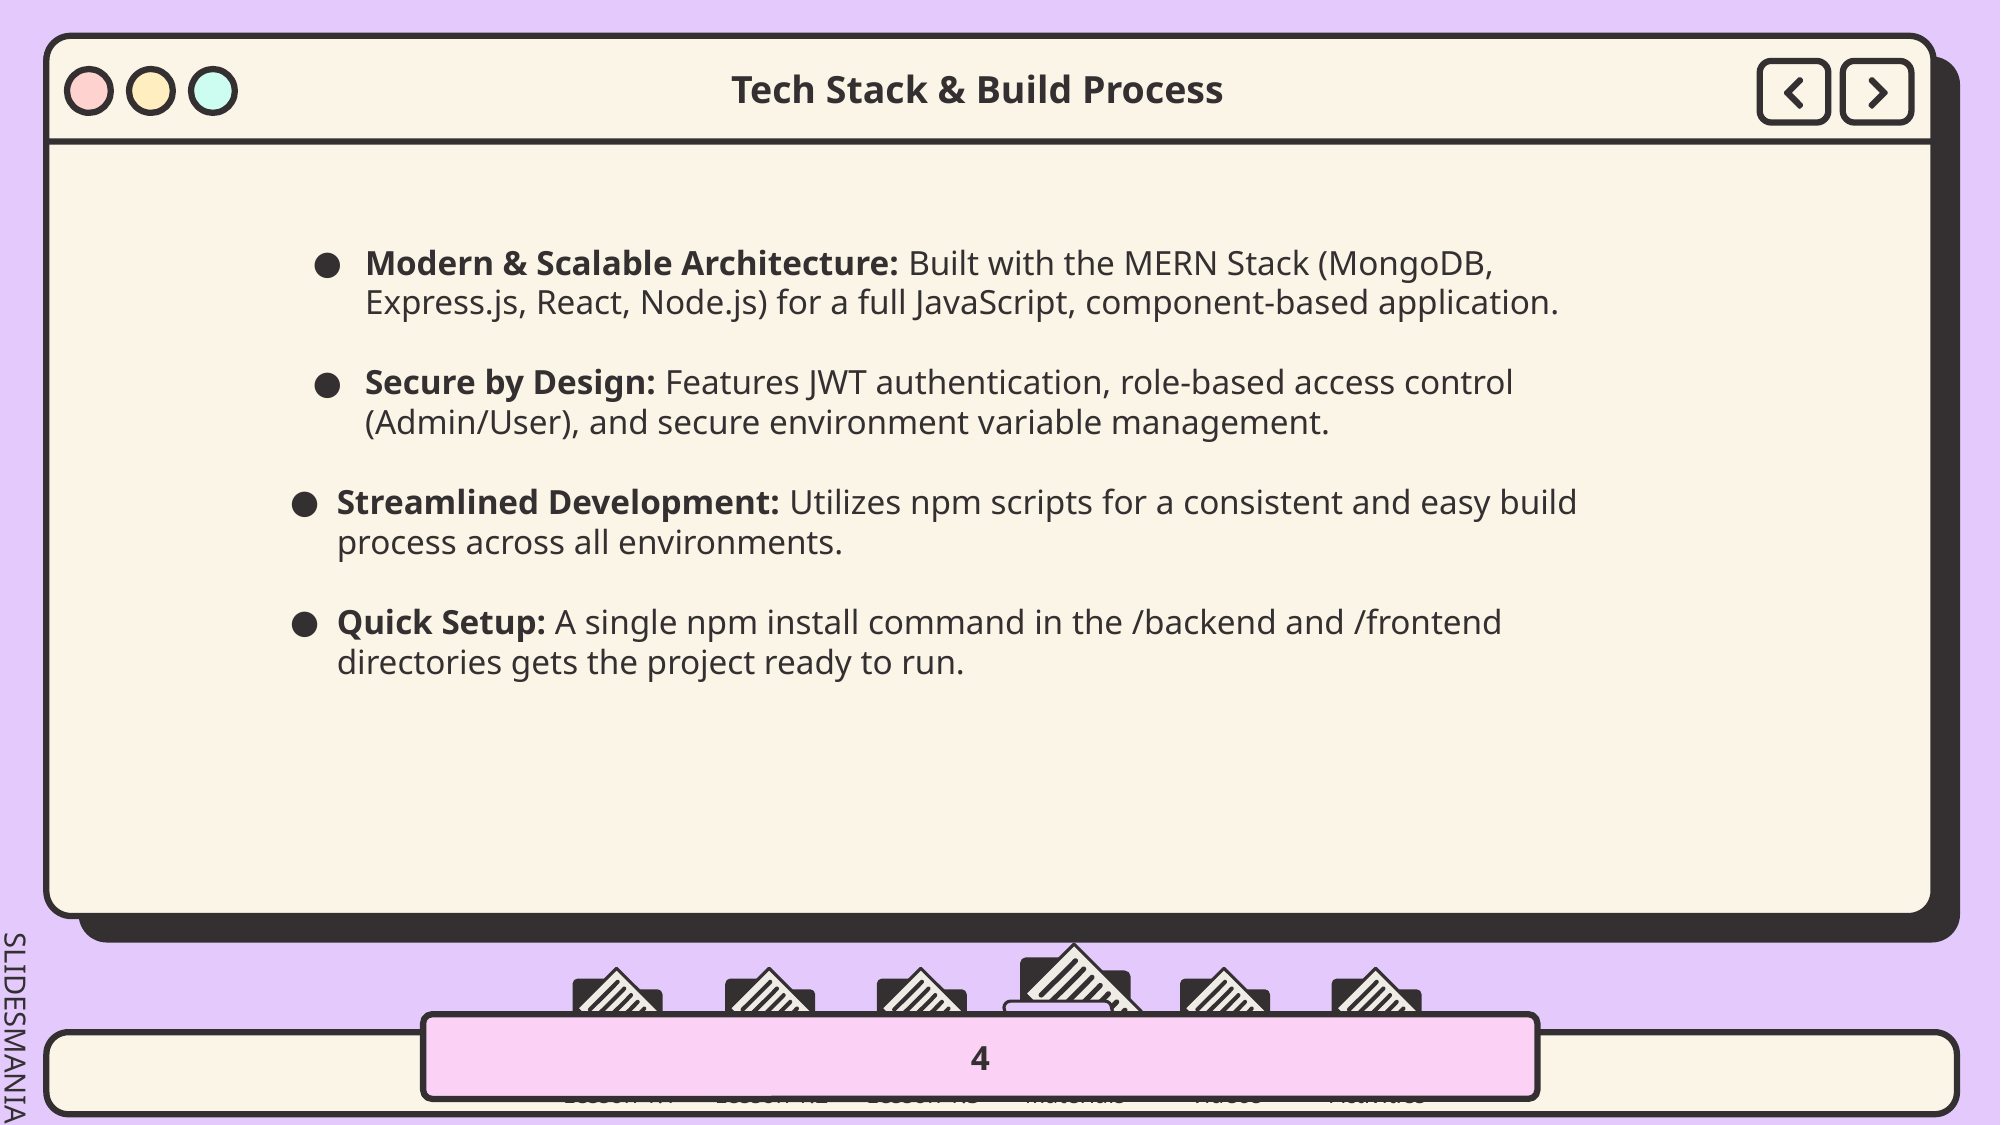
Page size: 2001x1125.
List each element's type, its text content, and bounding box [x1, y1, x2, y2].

text_box [548, 1099, 686, 1112]
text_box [1003, 943, 1142, 1071]
text_box [1308, 962, 1446, 1014]
subtitle Tech Stack & Build Process [270, 35, 1686, 142]
text_box 4 [423, 1014, 1538, 1099]
list Modern & Scalable Architecture: Built with the MERN Stack (MongoDB, Express.js, React, Node.js) for a full JavaScript, component-based application. Secure by Design: Features JWT authentication, role-based access control (Admin/User), and secure environment variable management. Streamlined Development: Utilizes npm scripts for a consistent and easy build process across all environments. Quick Setup: A single npm install command in the /backend and /frontend directories gets the project ready to run. [269, 221, 1636, 790]
text_box [1004, 1099, 1142, 1112]
text_box [1156, 962, 1294, 1014]
text_box [1308, 1099, 1446, 1112]
text_box [1156, 1099, 1294, 1112]
text_box [700, 962, 838, 1014]
text_box [548, 962, 686, 1014]
text_box [852, 962, 990, 1014]
text_box [852, 1099, 990, 1112]
text_box [700, 1099, 838, 1112]
